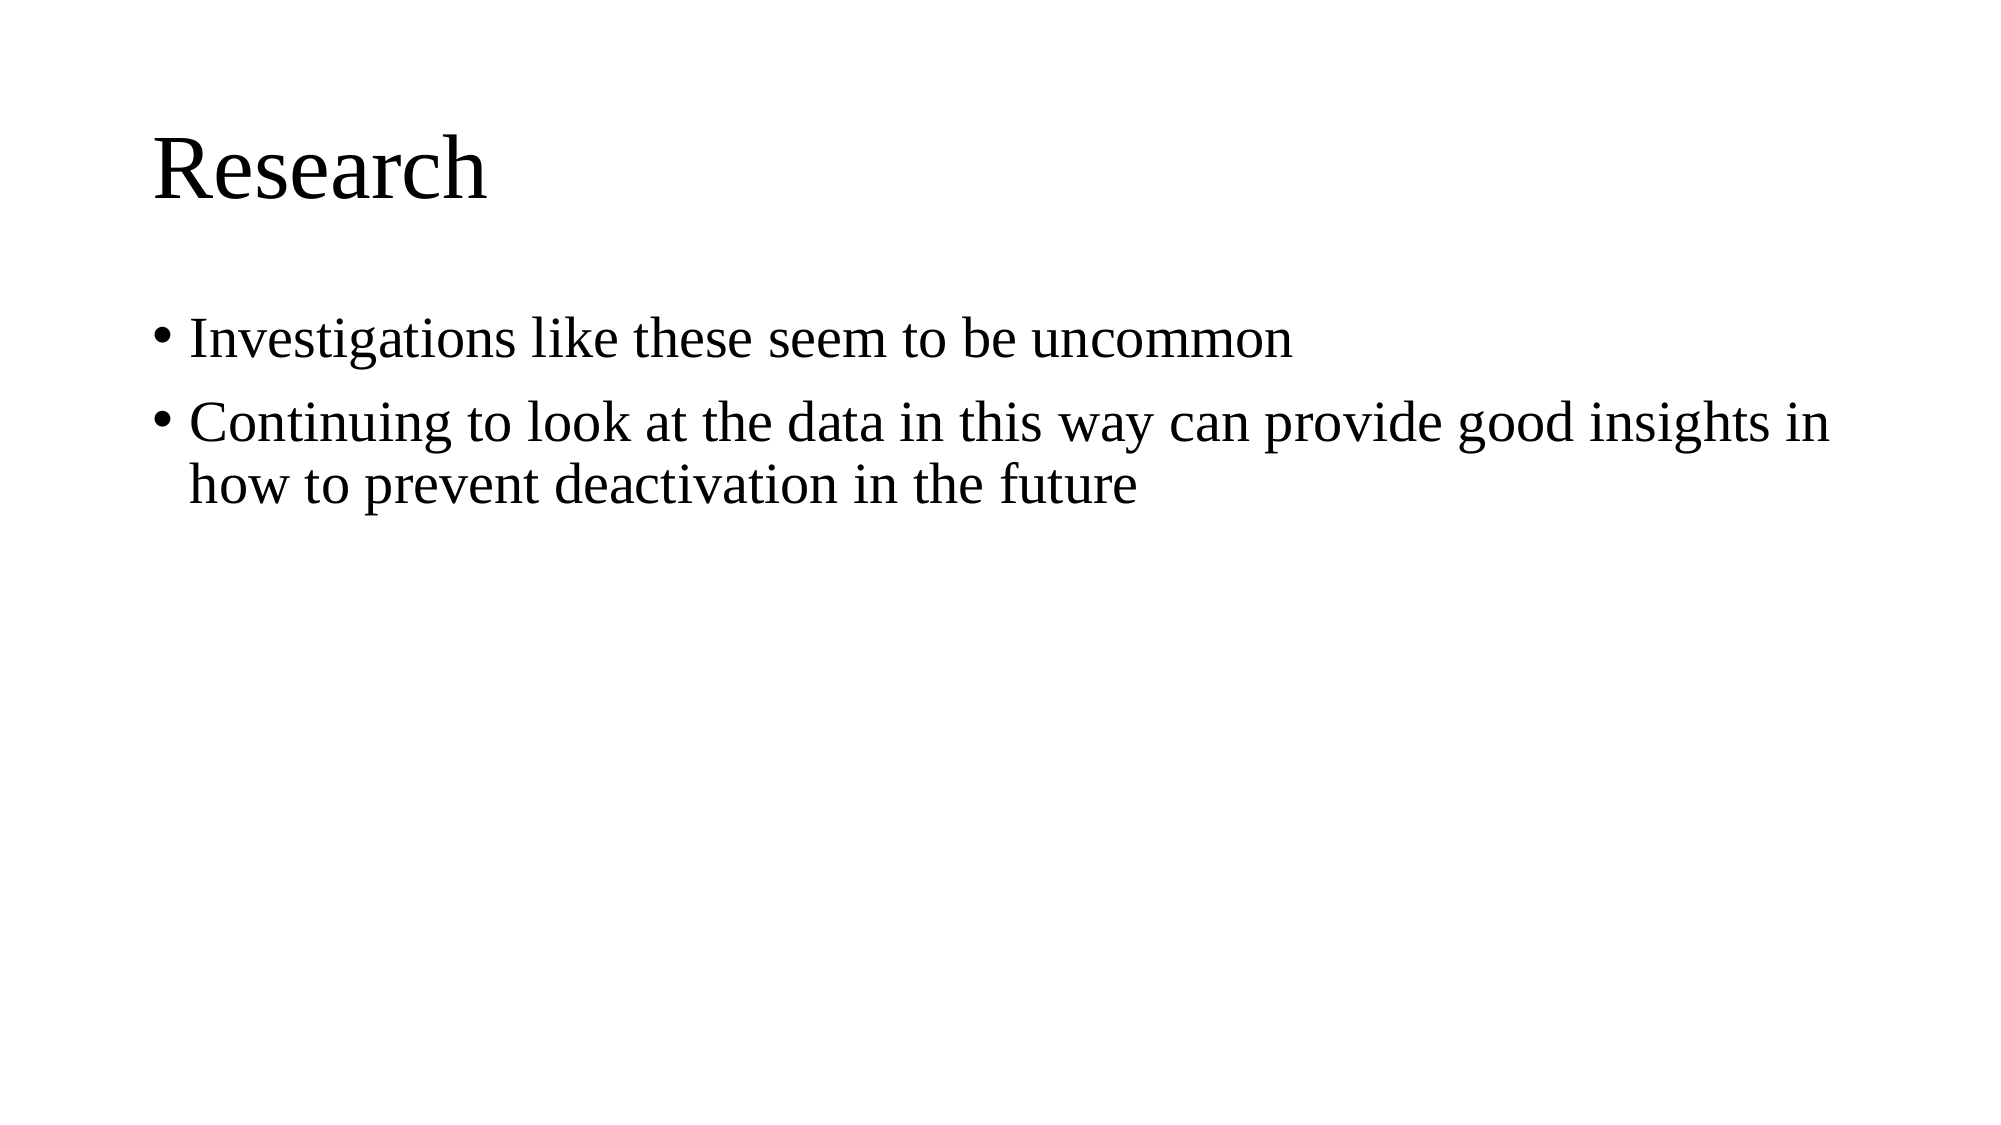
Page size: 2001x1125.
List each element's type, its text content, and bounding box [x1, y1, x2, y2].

list Investigations like these seem to be uncommon Continuing to look at the data in this way can provide good insights in how to prevent deactivation in the future [137, 299, 1863, 1014]
title Research [137, 59, 1863, 278]
